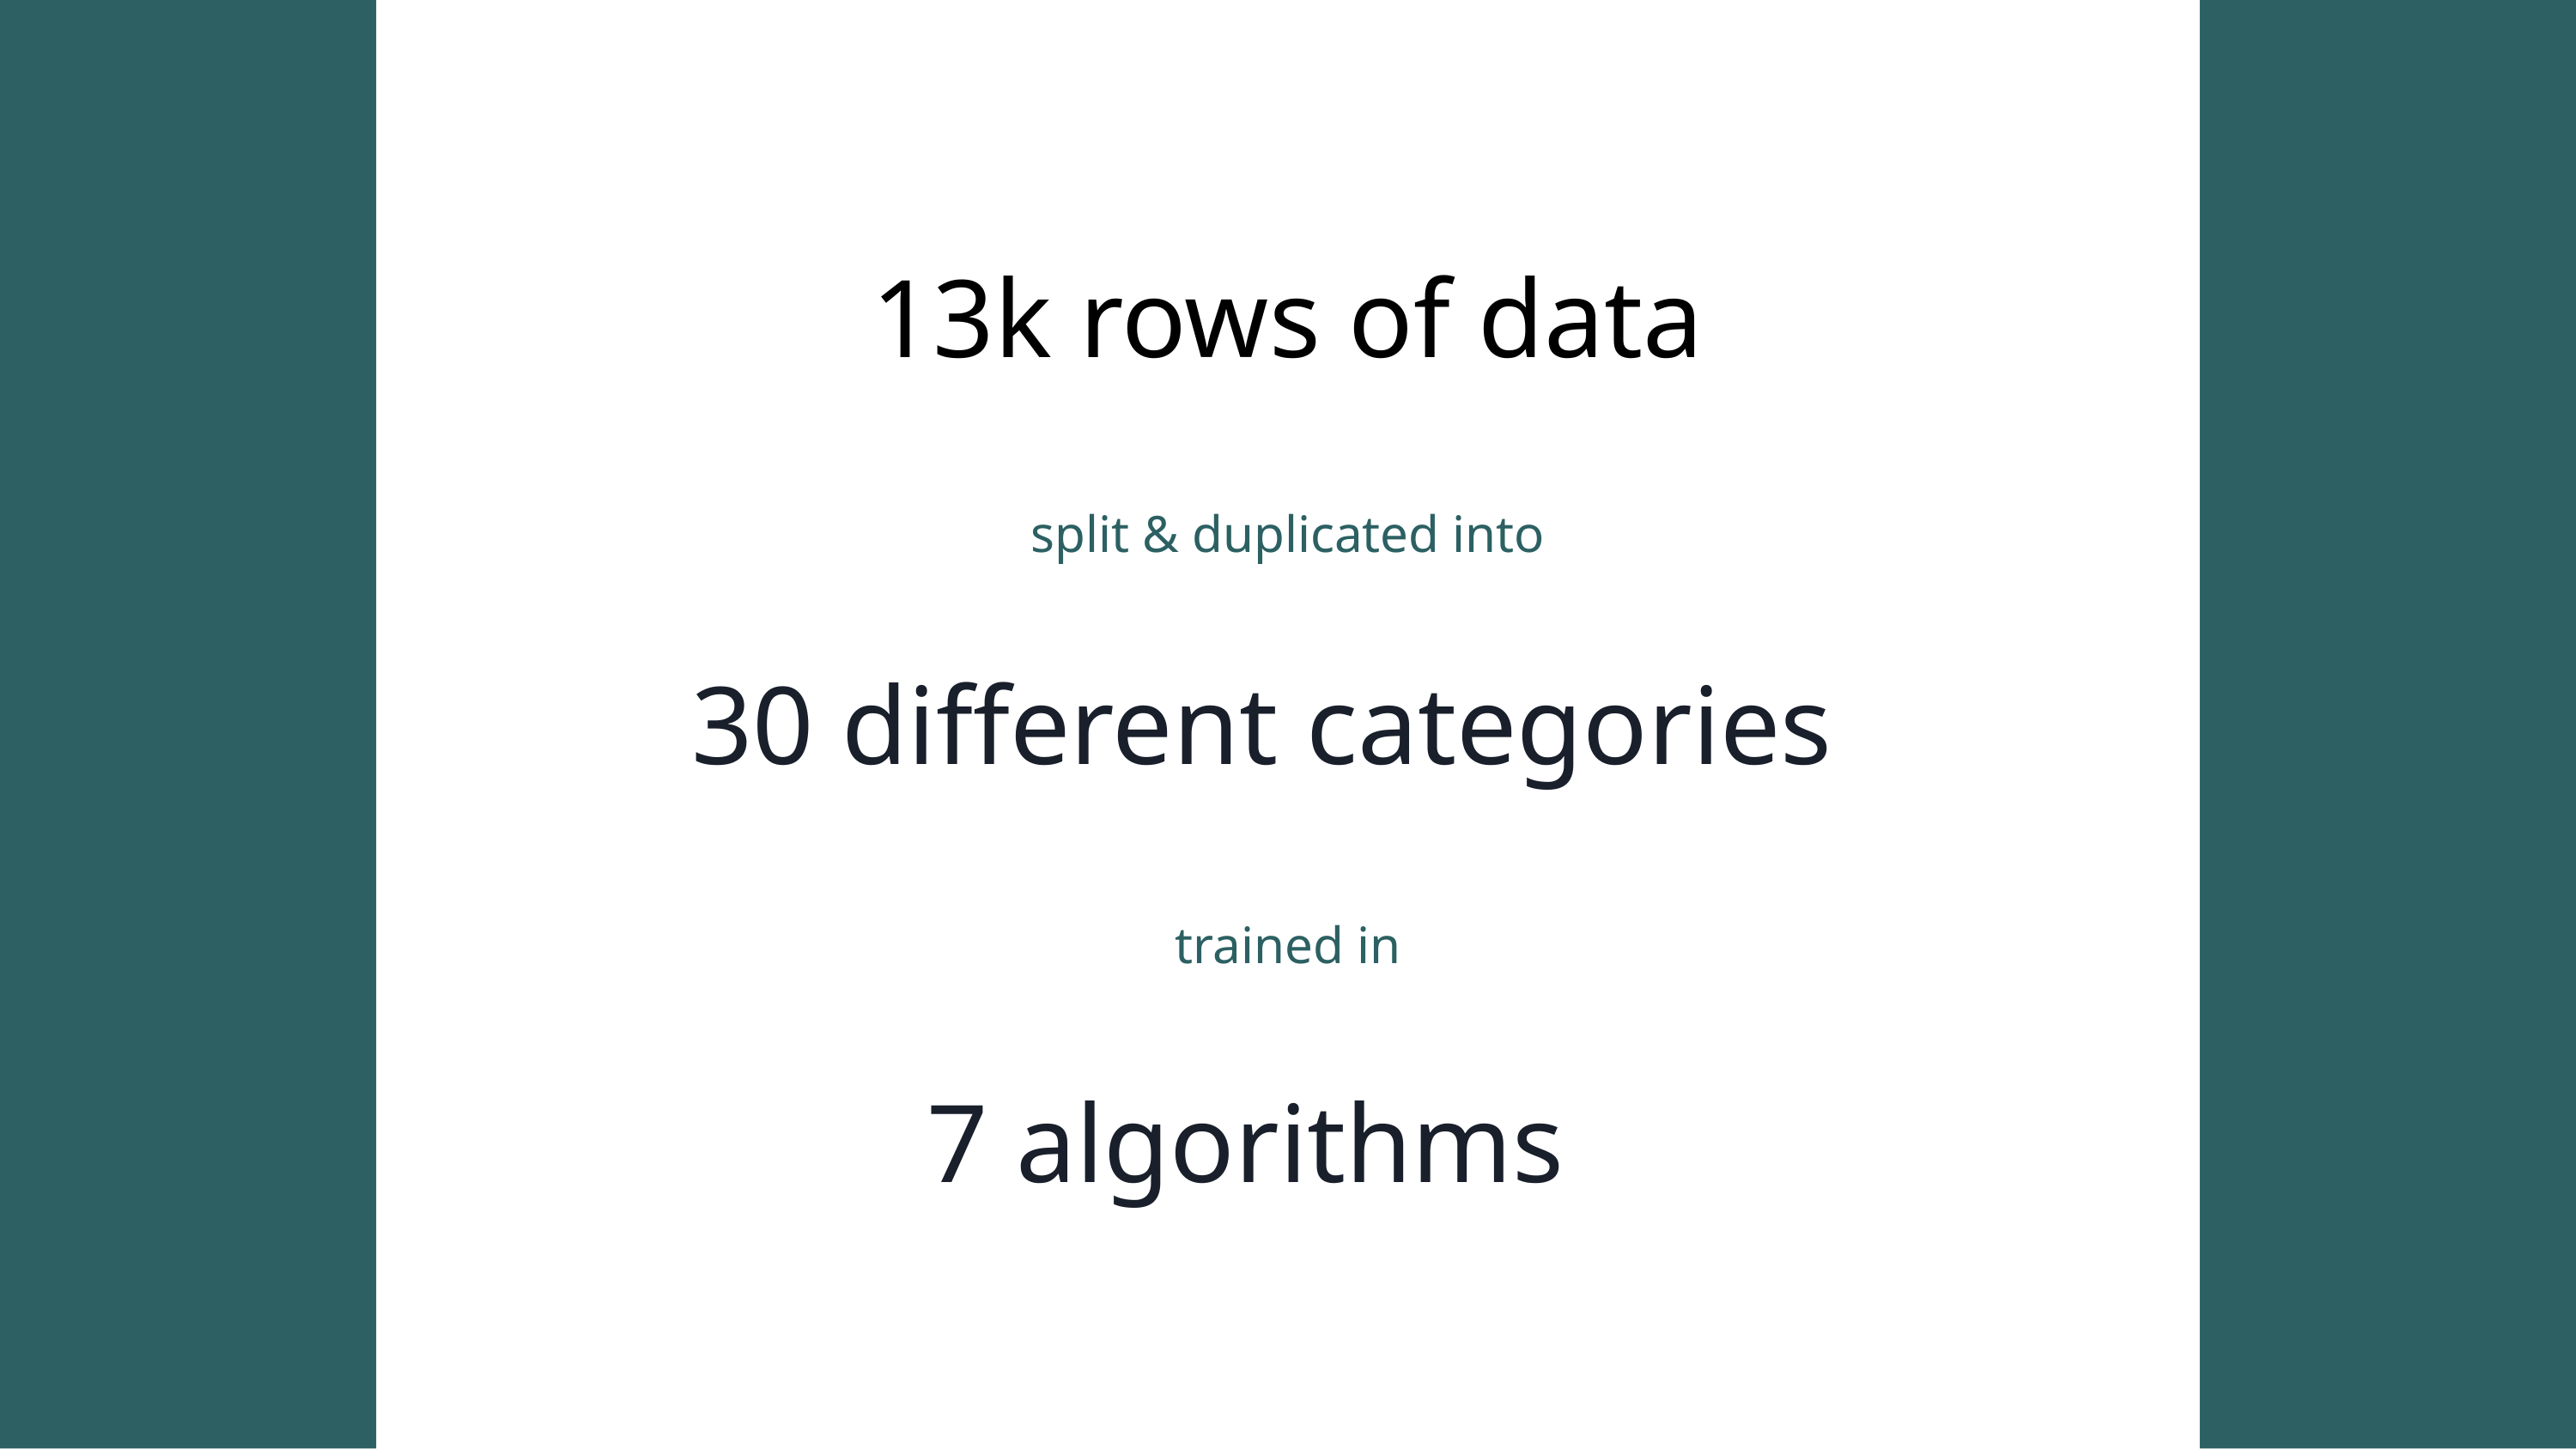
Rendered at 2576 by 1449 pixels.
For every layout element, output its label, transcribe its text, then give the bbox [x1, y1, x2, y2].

text_box [0, 0, 377, 1449]
text_box [2199, 0, 2576, 1449]
text_box trained in [784, 913, 1792, 974]
text_box 30 different categories [691, 657, 1885, 786]
text_box split & duplicated into [784, 501, 1792, 562]
text_box 7 algorithms [927, 1075, 1649, 1204]
text_box 13k rows of data [816, 250, 1760, 379]
